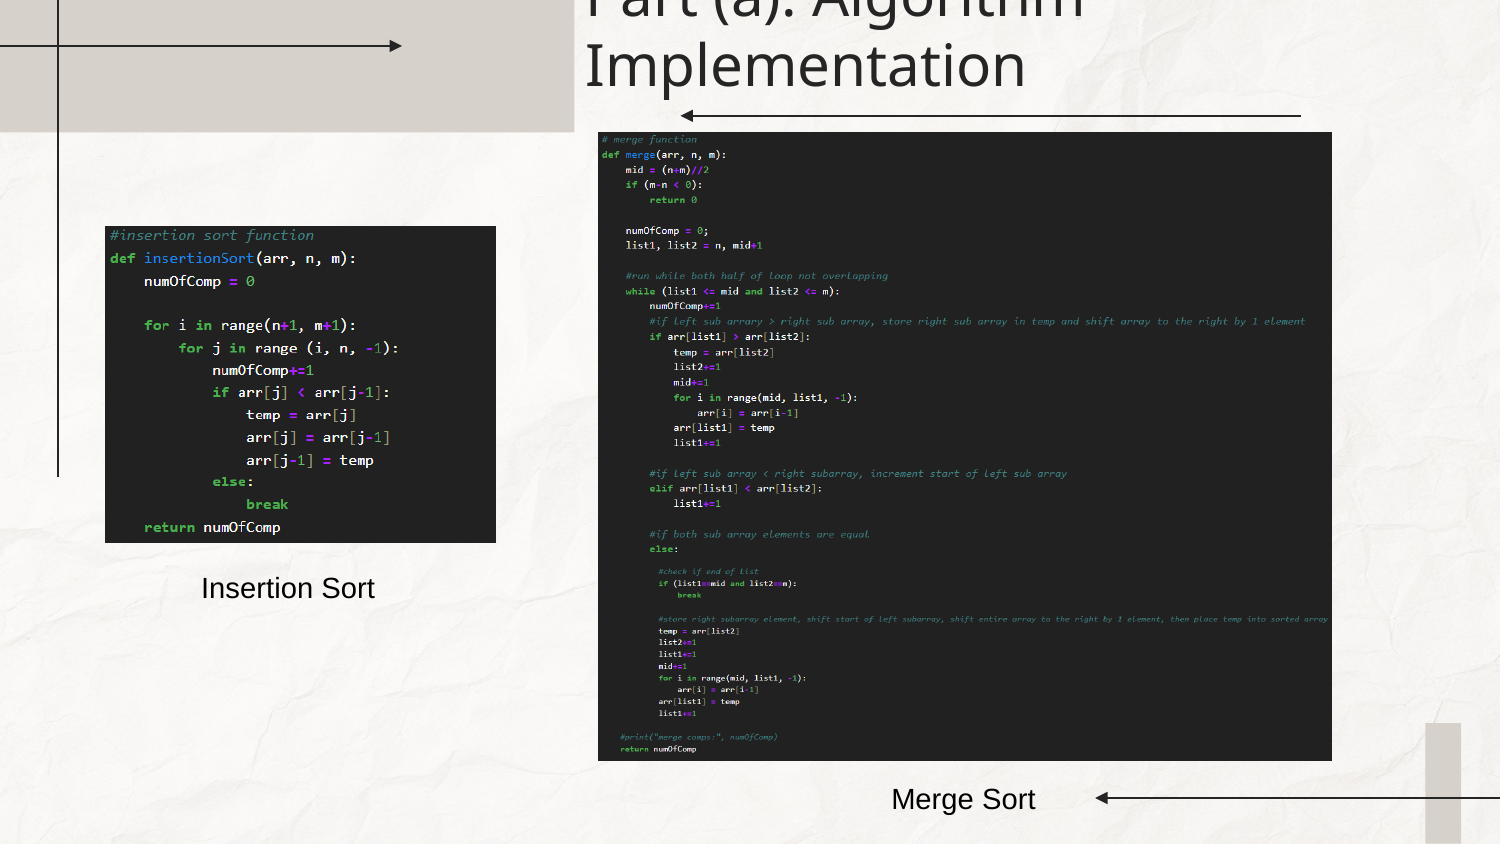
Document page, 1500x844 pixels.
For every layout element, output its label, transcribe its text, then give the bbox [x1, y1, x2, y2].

picture [105, 226, 496, 543]
picture [598, 132, 1332, 761]
text_box Insertion Sort [186, 561, 401, 612]
title Part (a): Algorithm Implementation [570, 20, 1500, 113]
text_box Merge Sort [876, 772, 1054, 823]
